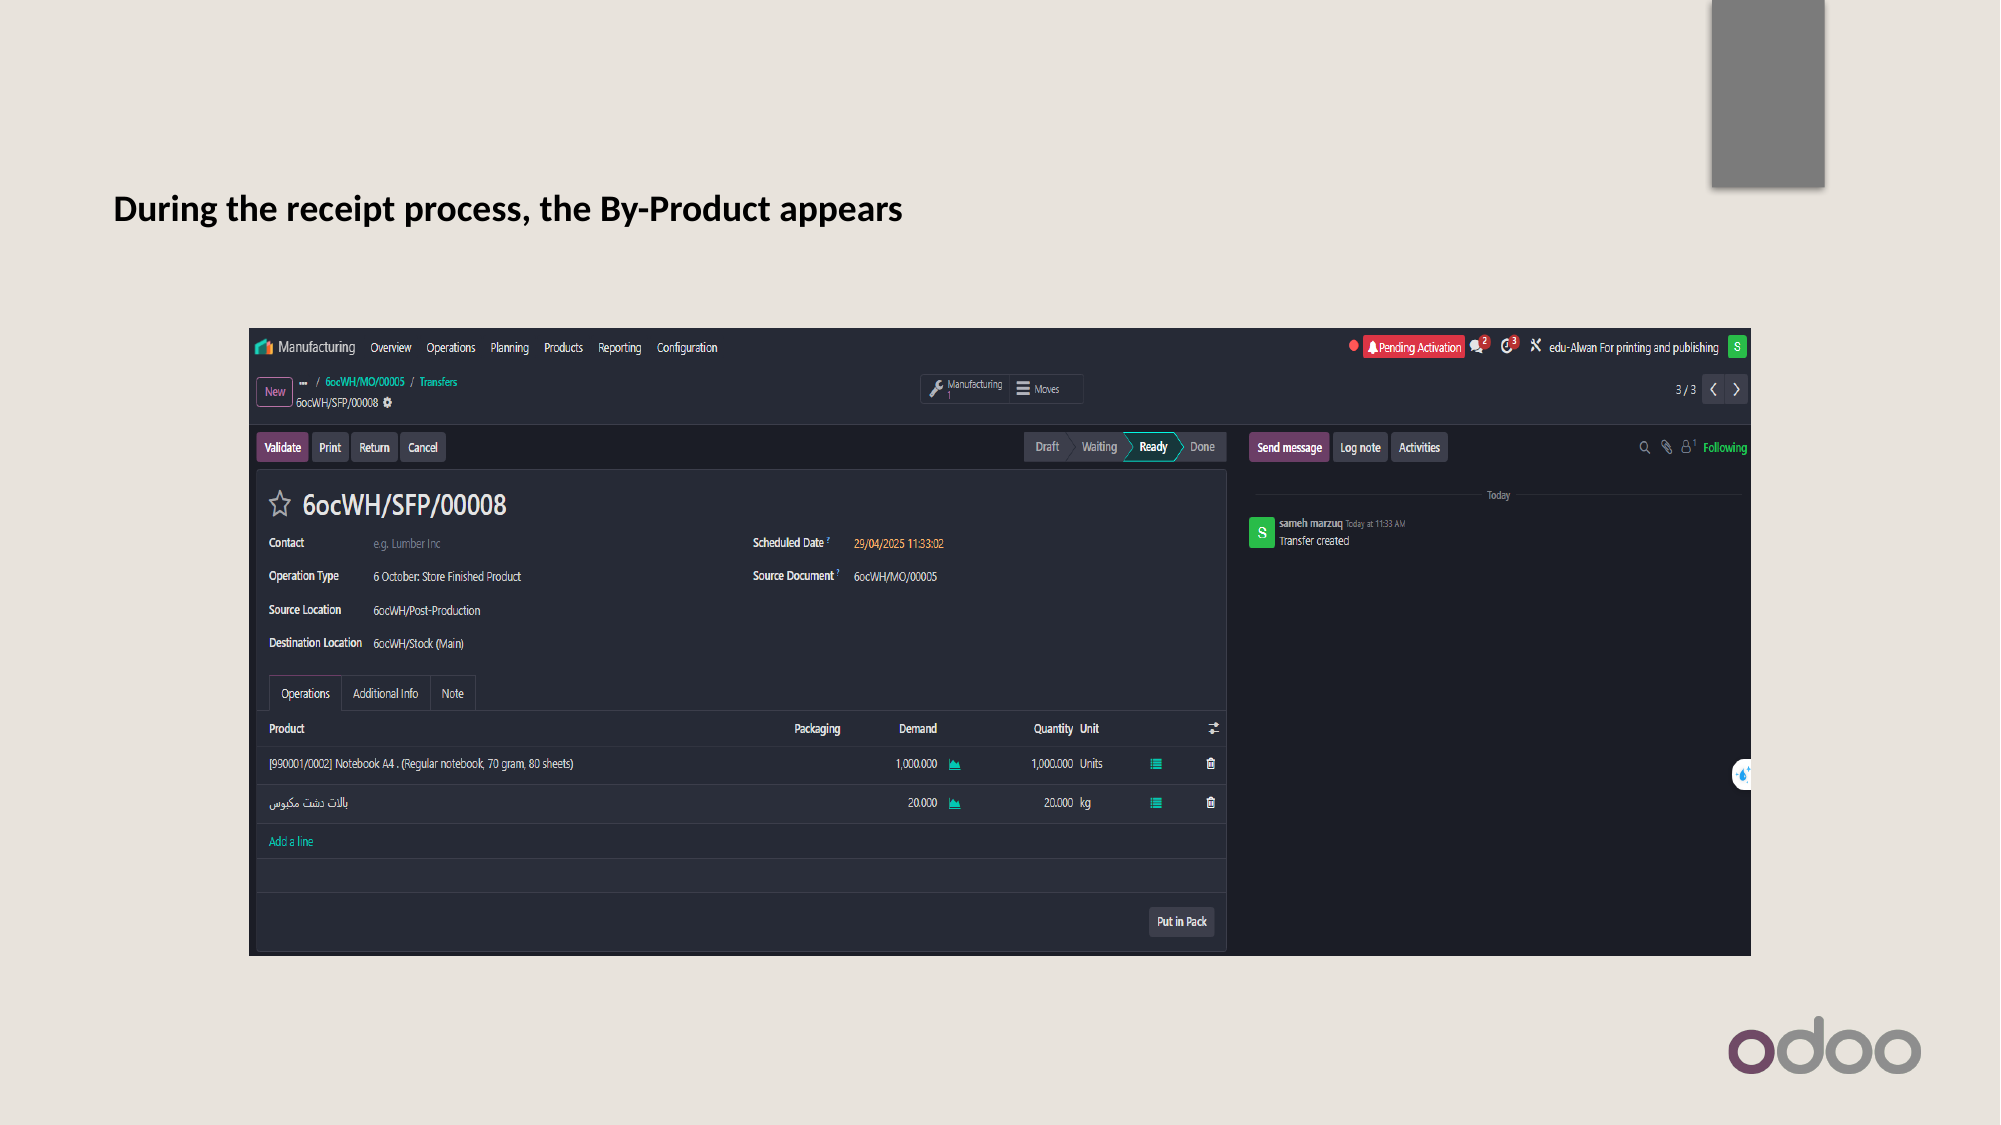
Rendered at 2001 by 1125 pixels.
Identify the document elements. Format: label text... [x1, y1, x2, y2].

text_box During the receipt process, the By-Product appears [98, 169, 1697, 237]
picture [1728, 1016, 1921, 1074]
picture [248, 328, 1751, 956]
